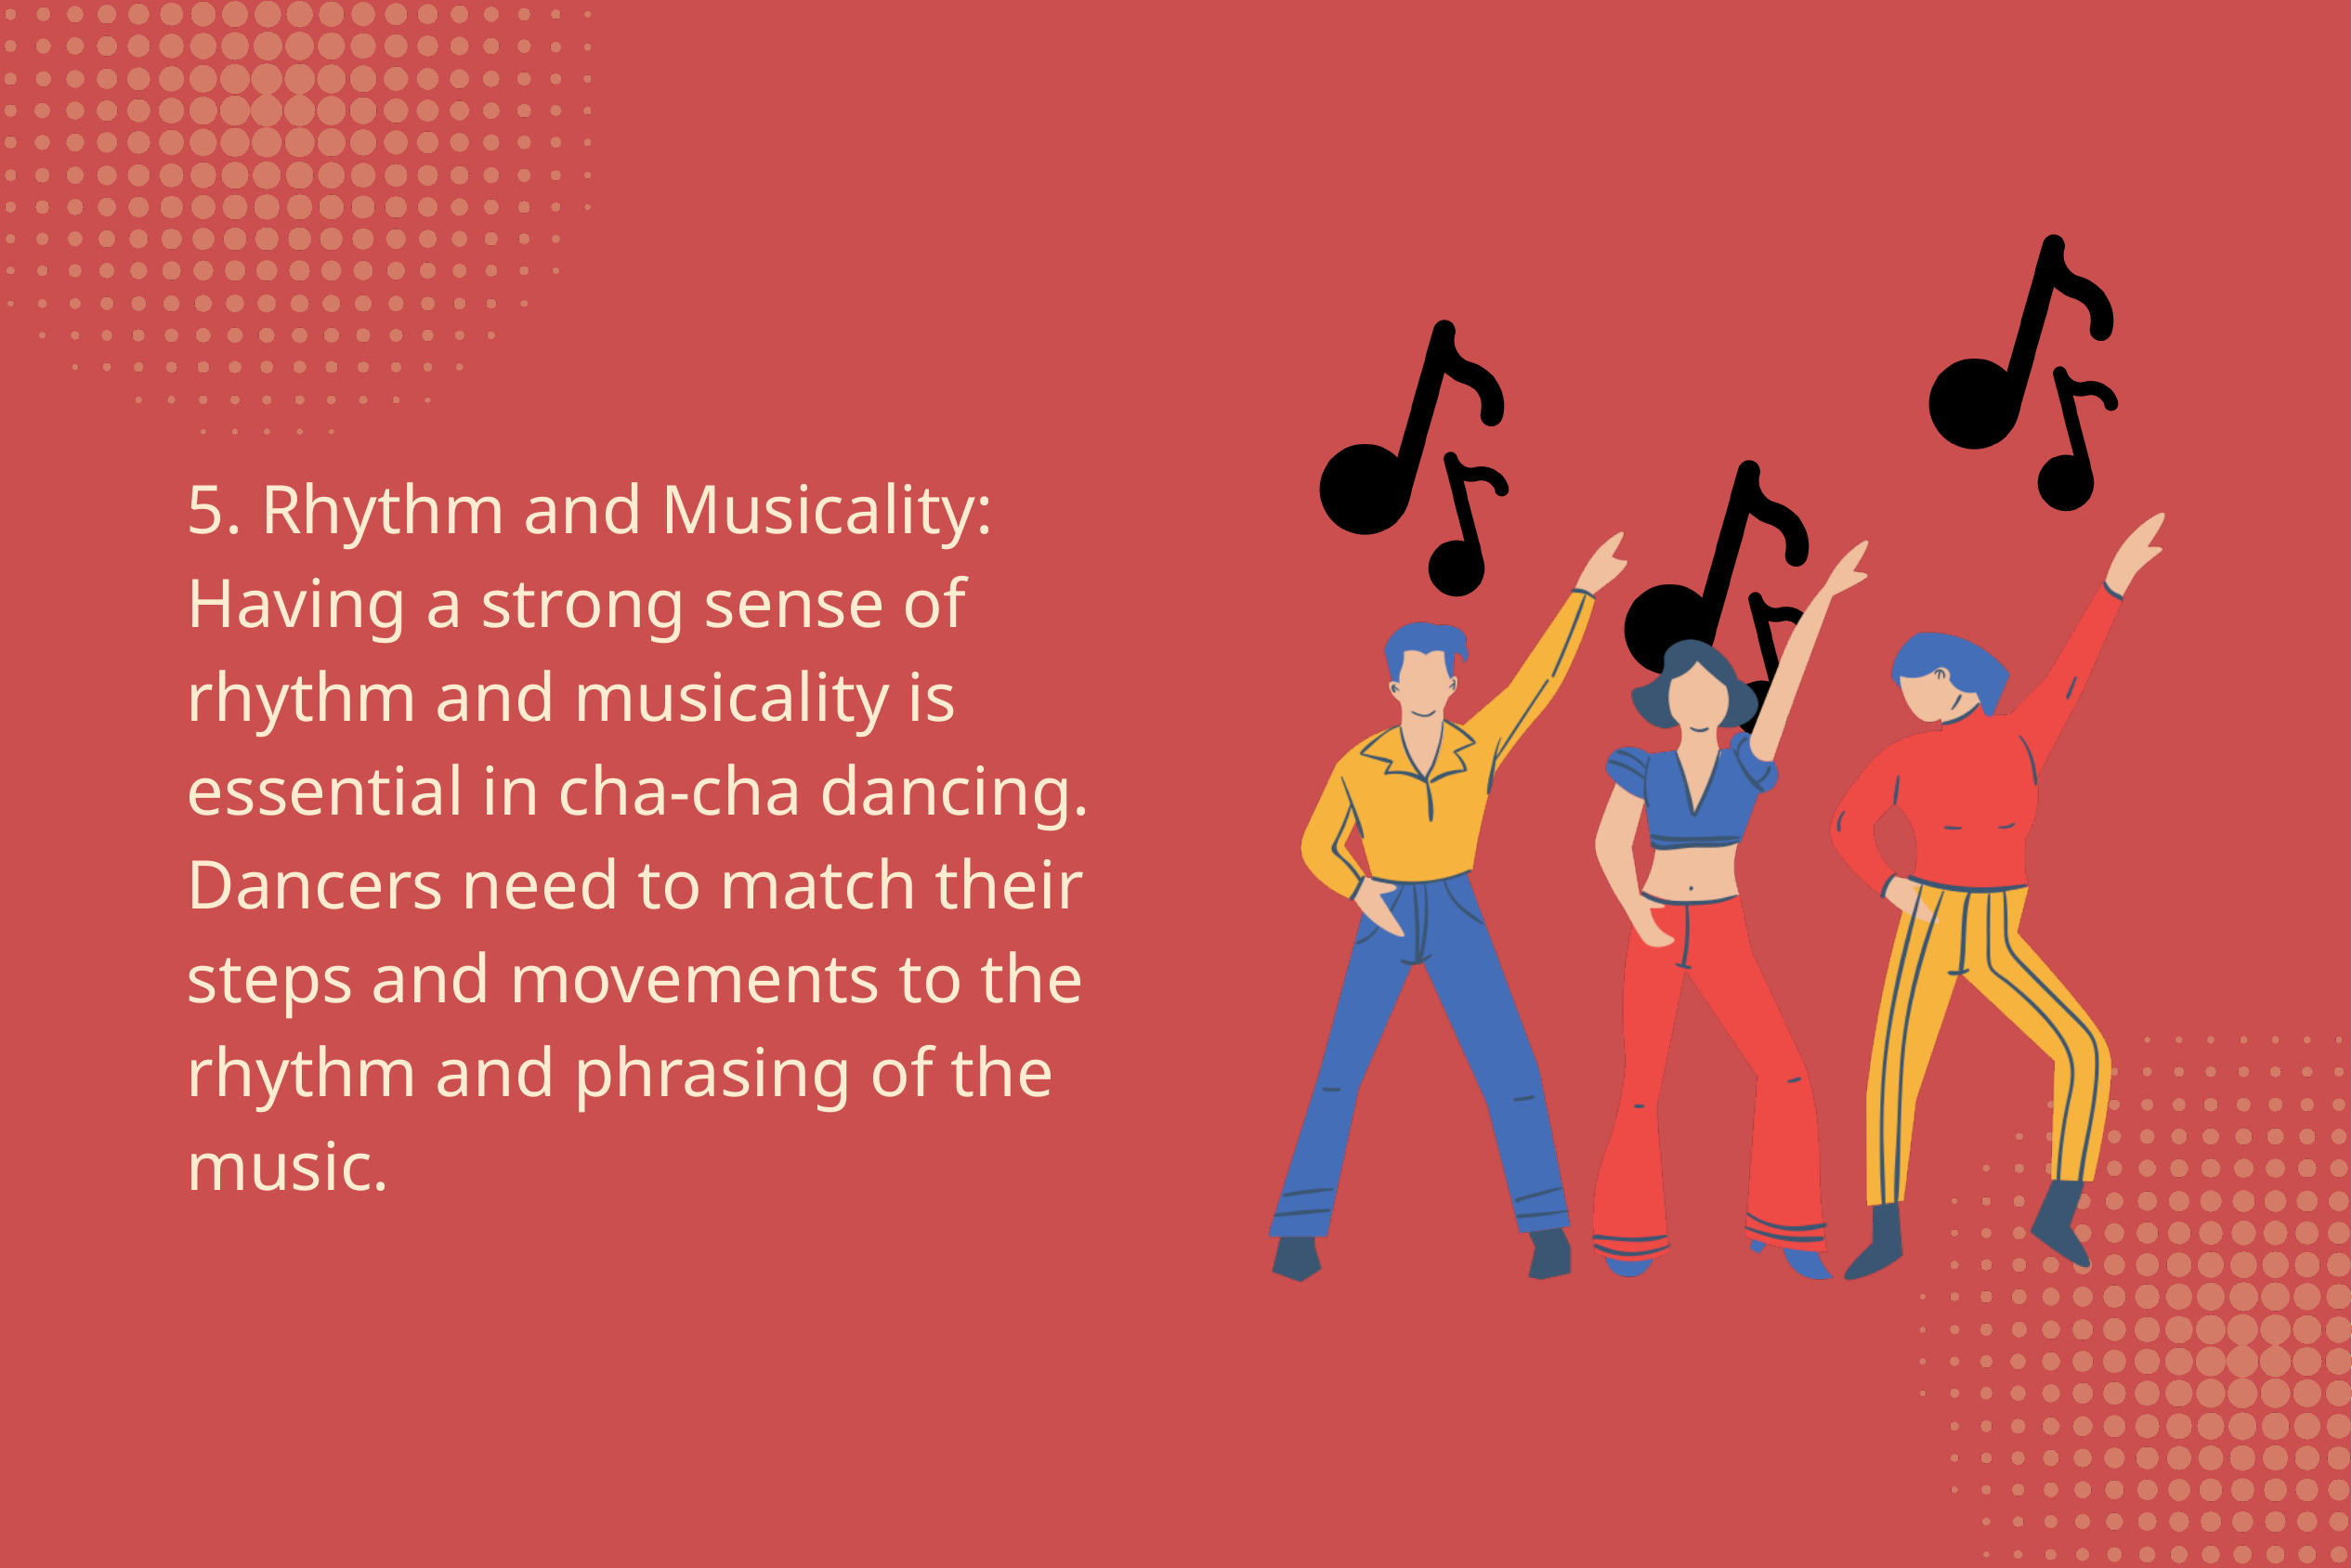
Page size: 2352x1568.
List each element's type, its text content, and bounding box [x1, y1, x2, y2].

text_box [1268, 513, 2165, 1286]
text_box [1314, 319, 1509, 513]
text_box [0, 0, 592, 435]
text_box [1924, 233, 2119, 514]
text_box [1919, 1036, 2352, 1568]
text_box 5. Rhythm and Musicality: Having a strong sense of rhythm and musicality is essential in cha-cha dancing. Dancers need to match their steps and movements to the rhythm and phrasing of the music. [186, 452, 1176, 1205]
text_box [1619, 459, 1814, 513]
